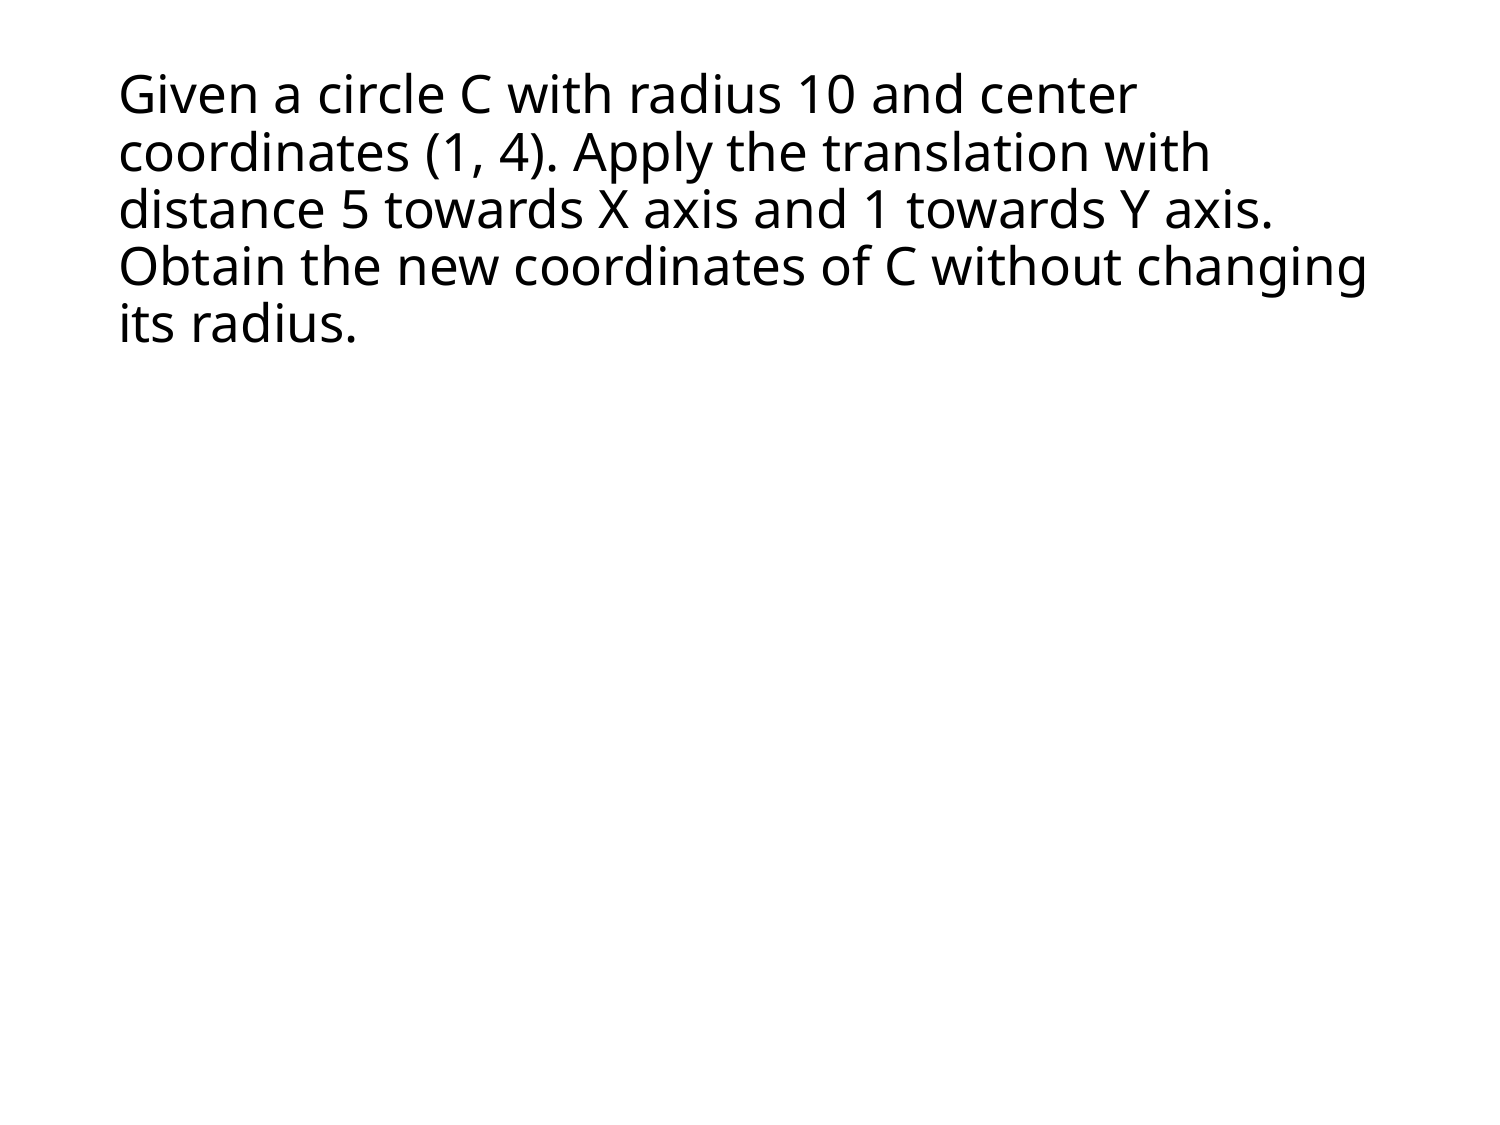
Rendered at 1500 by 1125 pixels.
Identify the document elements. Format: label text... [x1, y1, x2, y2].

title Given a circle C with radius 10 and center coordinates (1, 4). Apply the translation with distance 5 towards X axis and 1 towards Y axis. Obtain the new coordinates of C without changing its radius. [103, 59, 1397, 363]
